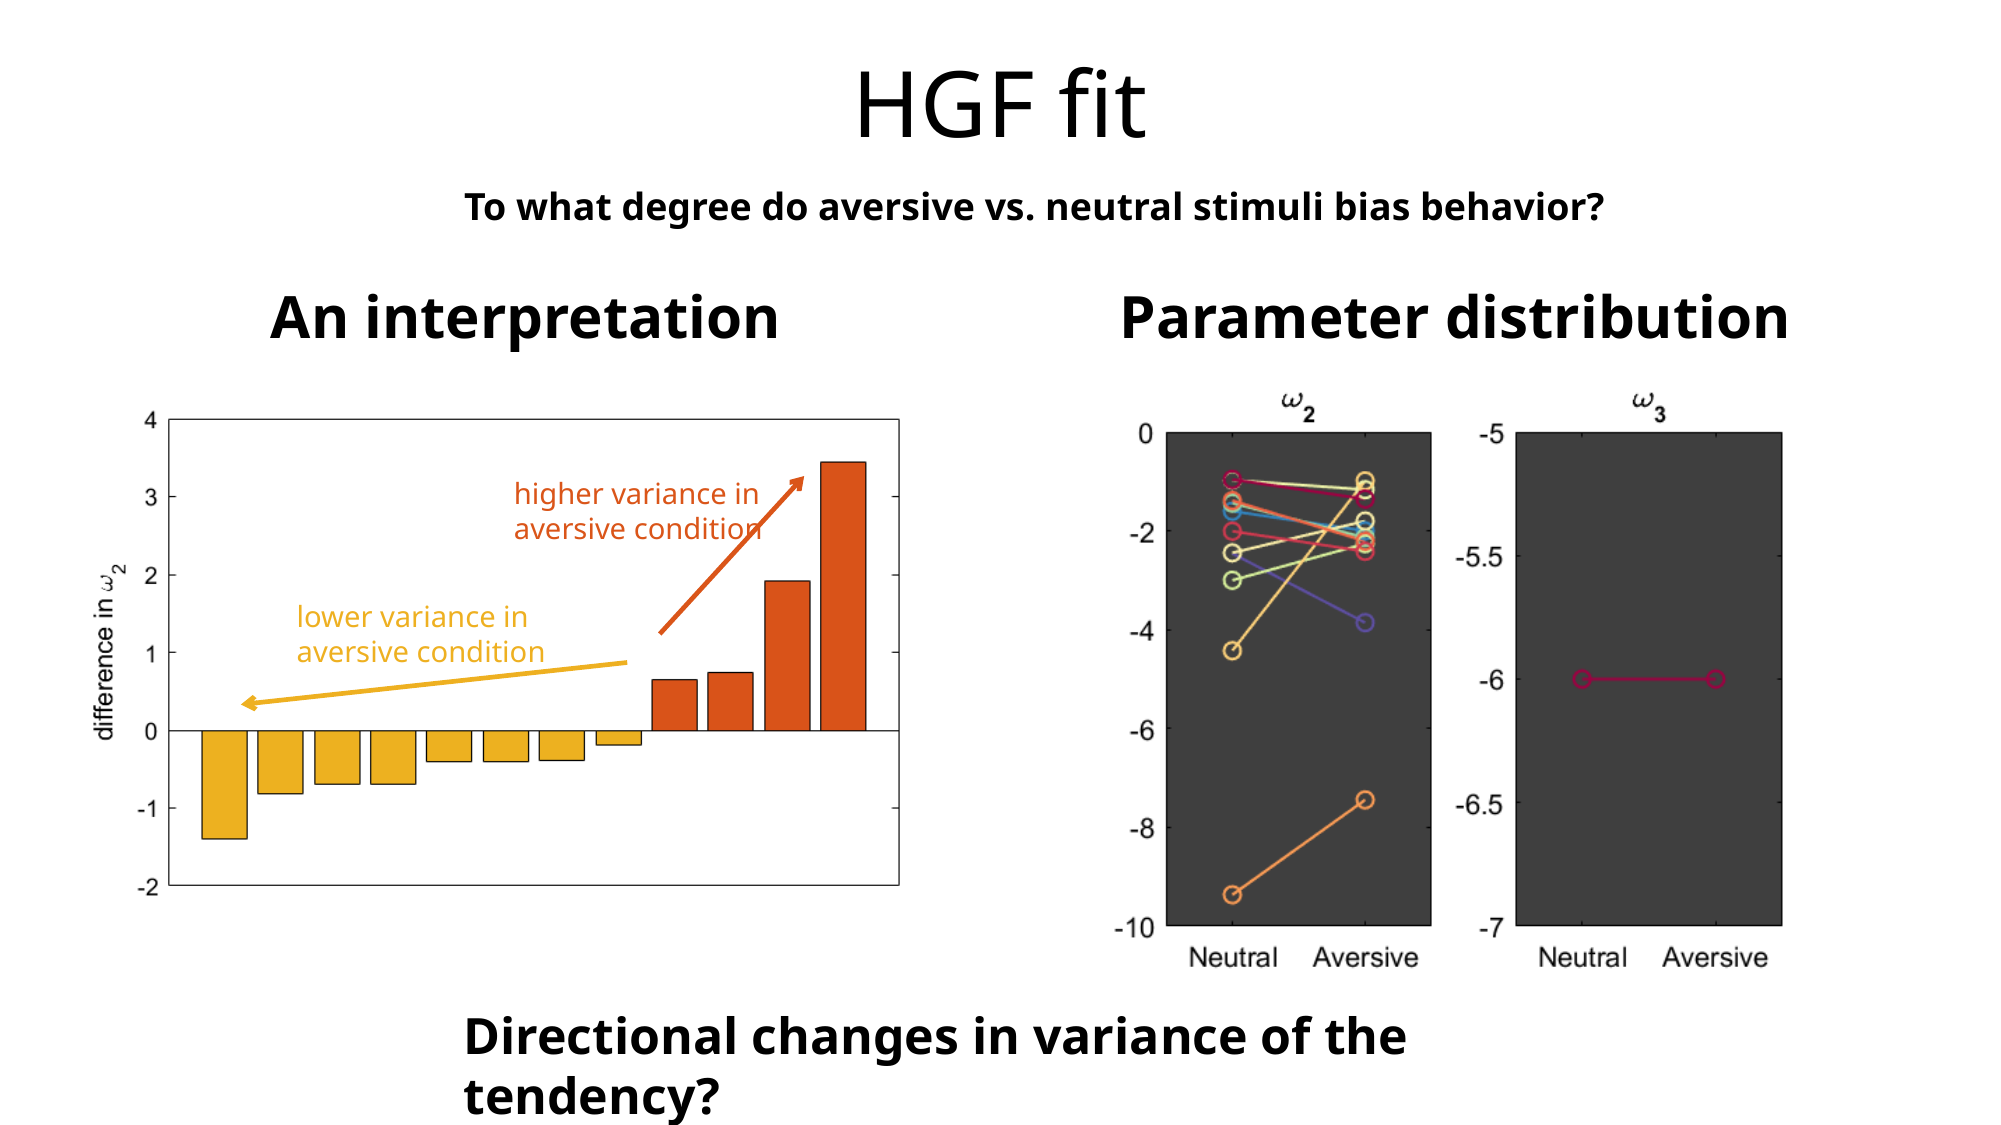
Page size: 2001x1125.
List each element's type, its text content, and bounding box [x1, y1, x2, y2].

text_box An interpretation [256, 273, 796, 358]
title HGF fit [137, 0, 1863, 217]
text_box Directional changes in variance of the tendency? [448, 997, 1552, 1125]
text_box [240, 662, 628, 705]
picture [46, 376, 990, 949]
text_box Parameter distribution [1105, 273, 1806, 358]
picture [1004, 372, 1816, 995]
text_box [659, 475, 805, 634]
text_box To what degree do aversive vs. neutral stimuli bias behavior? [449, 175, 1630, 236]
